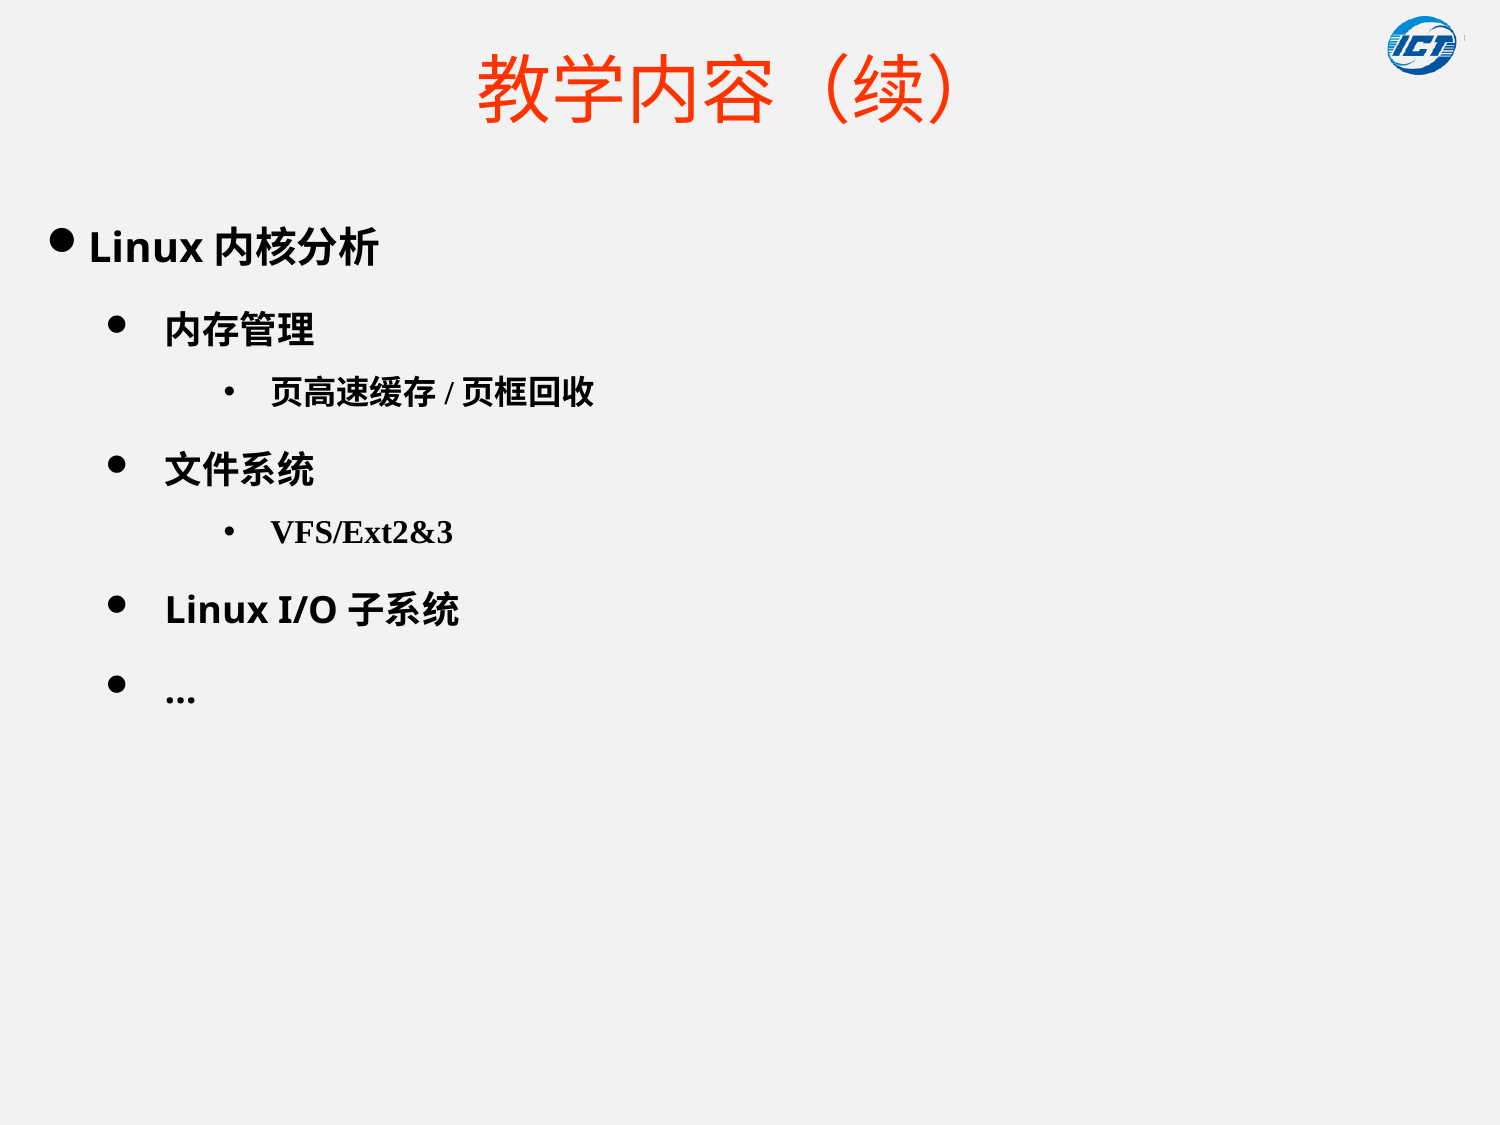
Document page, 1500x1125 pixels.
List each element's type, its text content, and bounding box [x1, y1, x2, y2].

picture [1446, 16, 1465, 82]
list Linux内核分析 内存管理 页高速缓存/页框回收 文件系统 VFS/Ext2&3 Linux I/O子系统 … [31, 188, 1446, 1001]
title 教学内容（续） [31, 10, 1446, 164]
